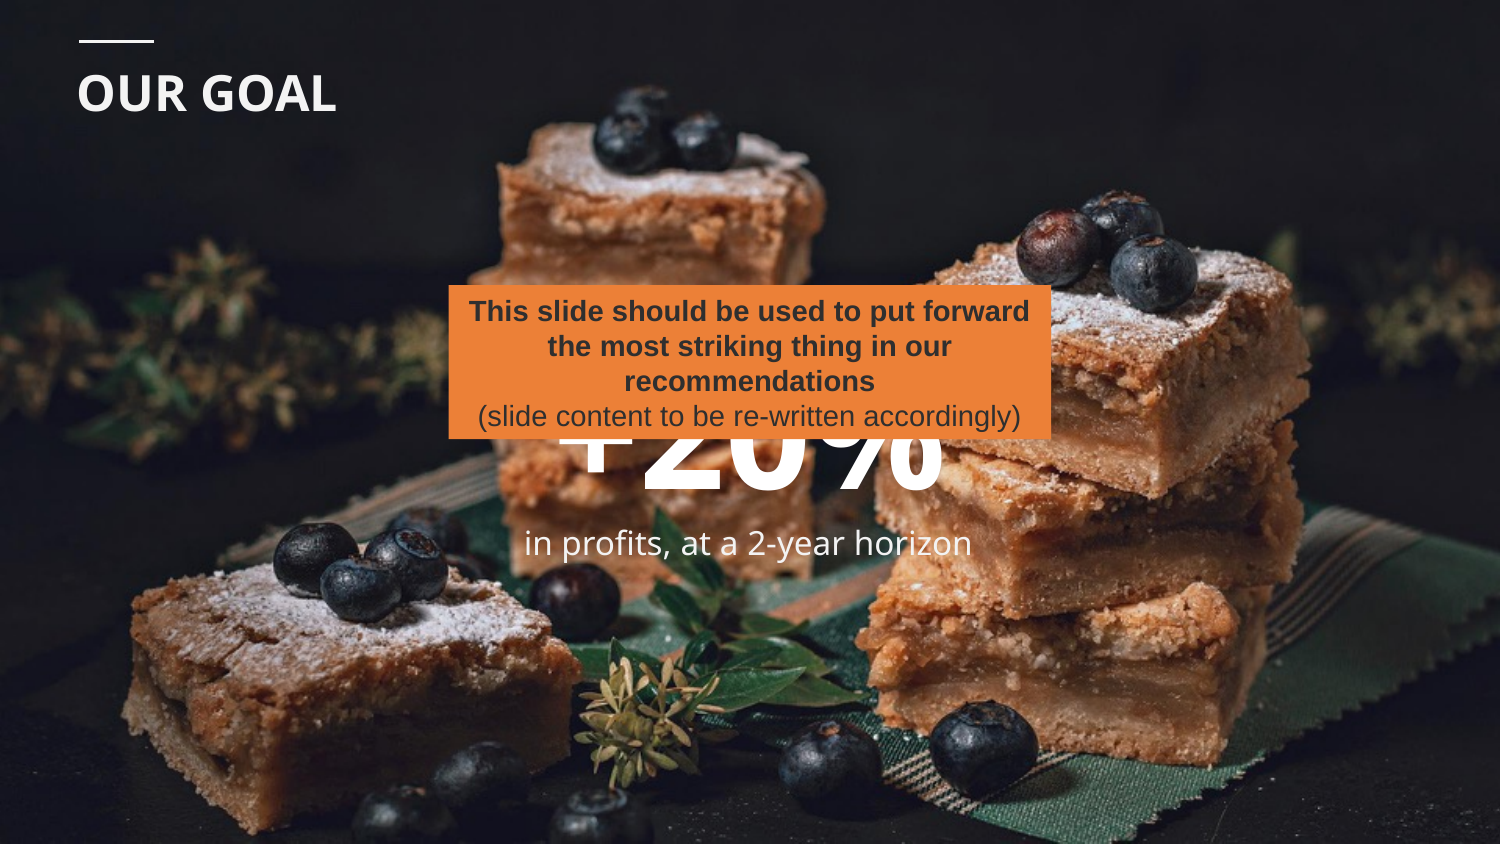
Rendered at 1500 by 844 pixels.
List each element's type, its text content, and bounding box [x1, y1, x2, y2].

title +20% [118, 343, 1382, 535]
text_box OUR GOAL [61, 38, 523, 144]
text_box This slide should be used to put forward the most striking thing in our recommendations (slide content to be re-written accordingly) [447, 283, 1053, 441]
list in profits, at a 2-year horizon [116, 501, 1381, 580]
picture [0, 0, 1500, 844]
